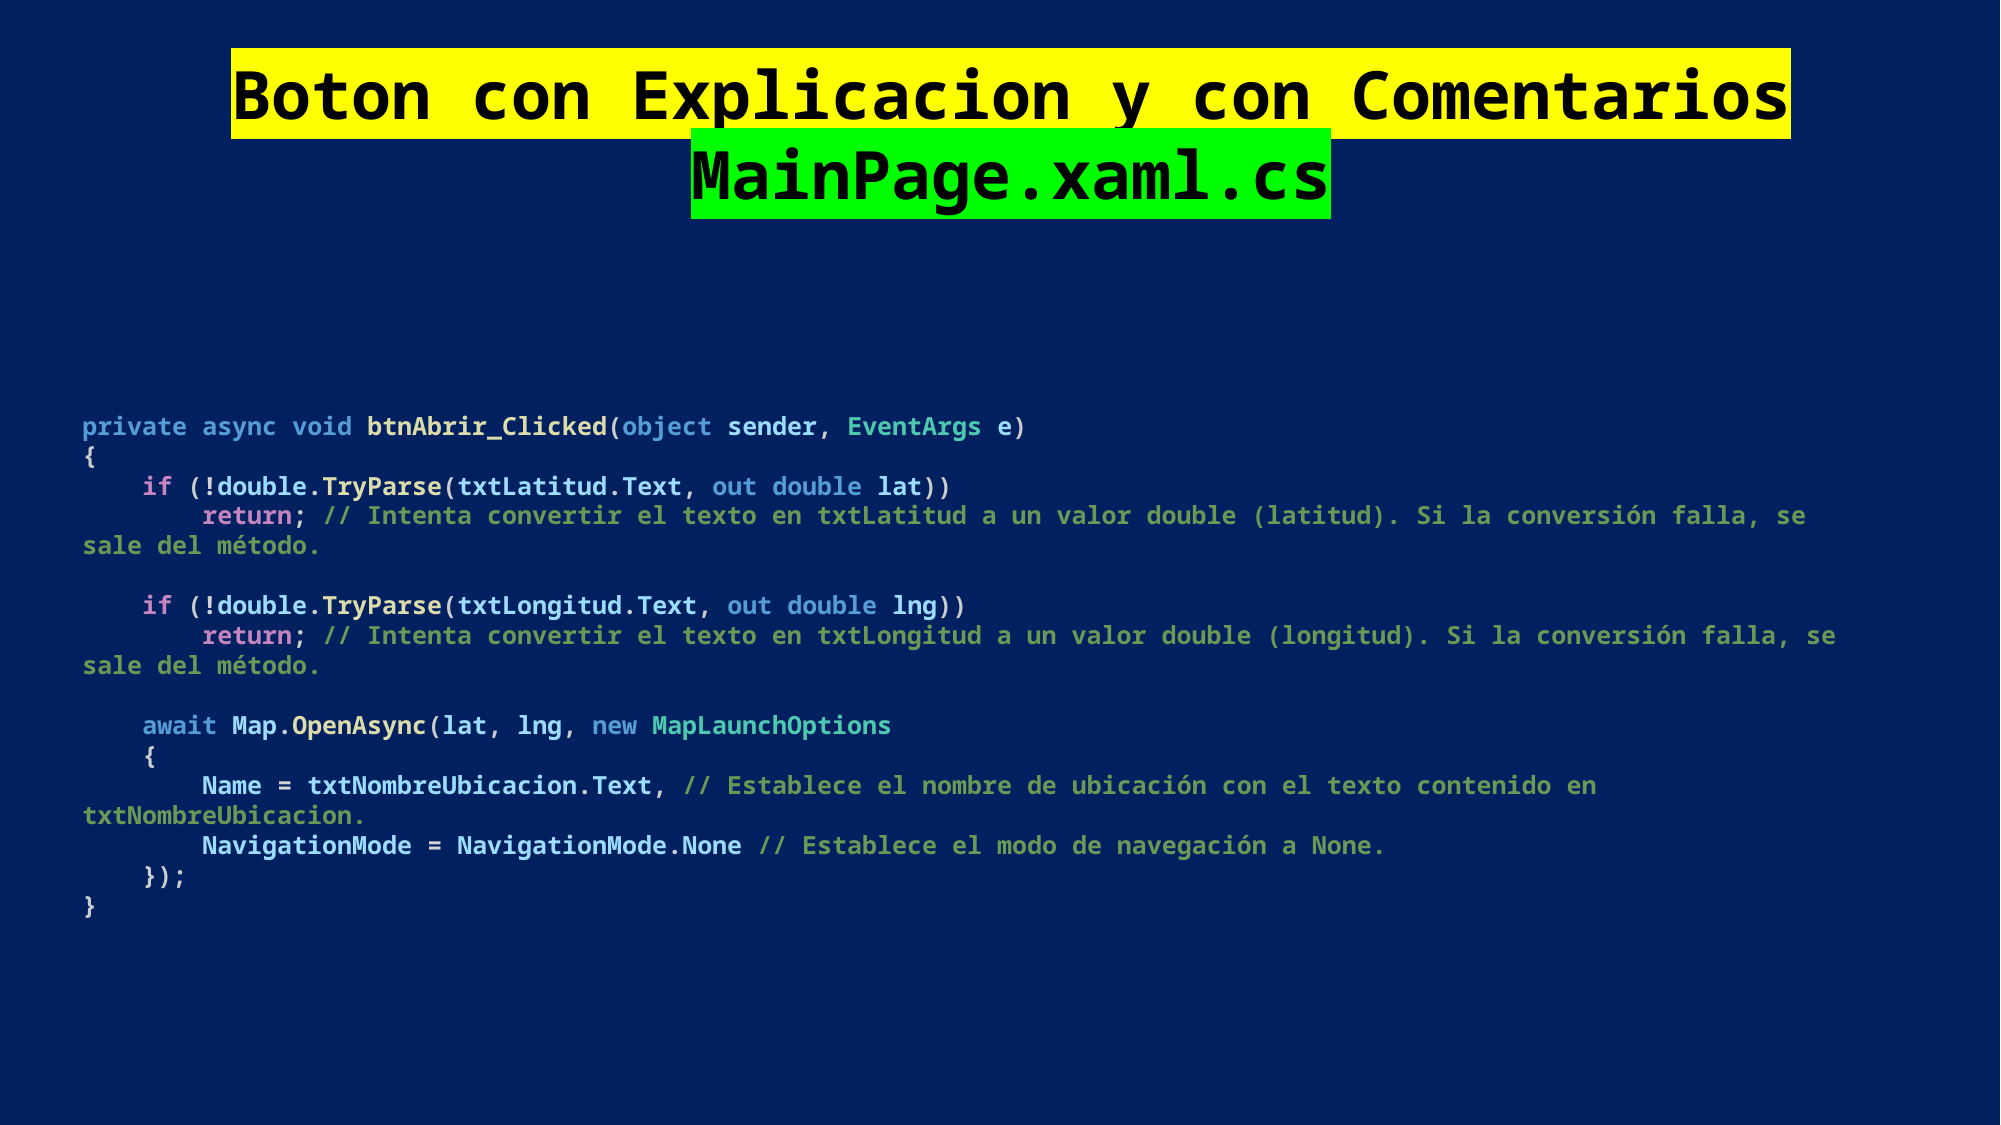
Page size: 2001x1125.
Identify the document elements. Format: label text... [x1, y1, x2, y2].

text_box Boton con Explicacion y con Comentarios MainPage.xaml.cs [47, 45, 1975, 220]
text_box private async void btnAbrir_Clicked(object sender, EventArgs e) { if (!double.TryParse(txtLatitud.Text, out double lat)) return; // Intenta convertir el texto en txtLatitud a un valor double (latitud). Si la conversión falla, se sale del método. if (!double.TryParse(txtLongitud.Text, out double lng)) return; // Intenta convertir el texto en txtLongitud a un valor double (longitud). Si la conversión falla, se sale del método. await Map.OpenAsync(lat, lng, new MapLaunchOptions { Name = txtNombreUbicacion.Text, // Establece el nombre de ubicación con el texto contenido en txtNombreUbicacion. NavigationMode = NavigationMode.None // Establece el modo de navegación a None. }); } [67, 402, 1894, 987]
